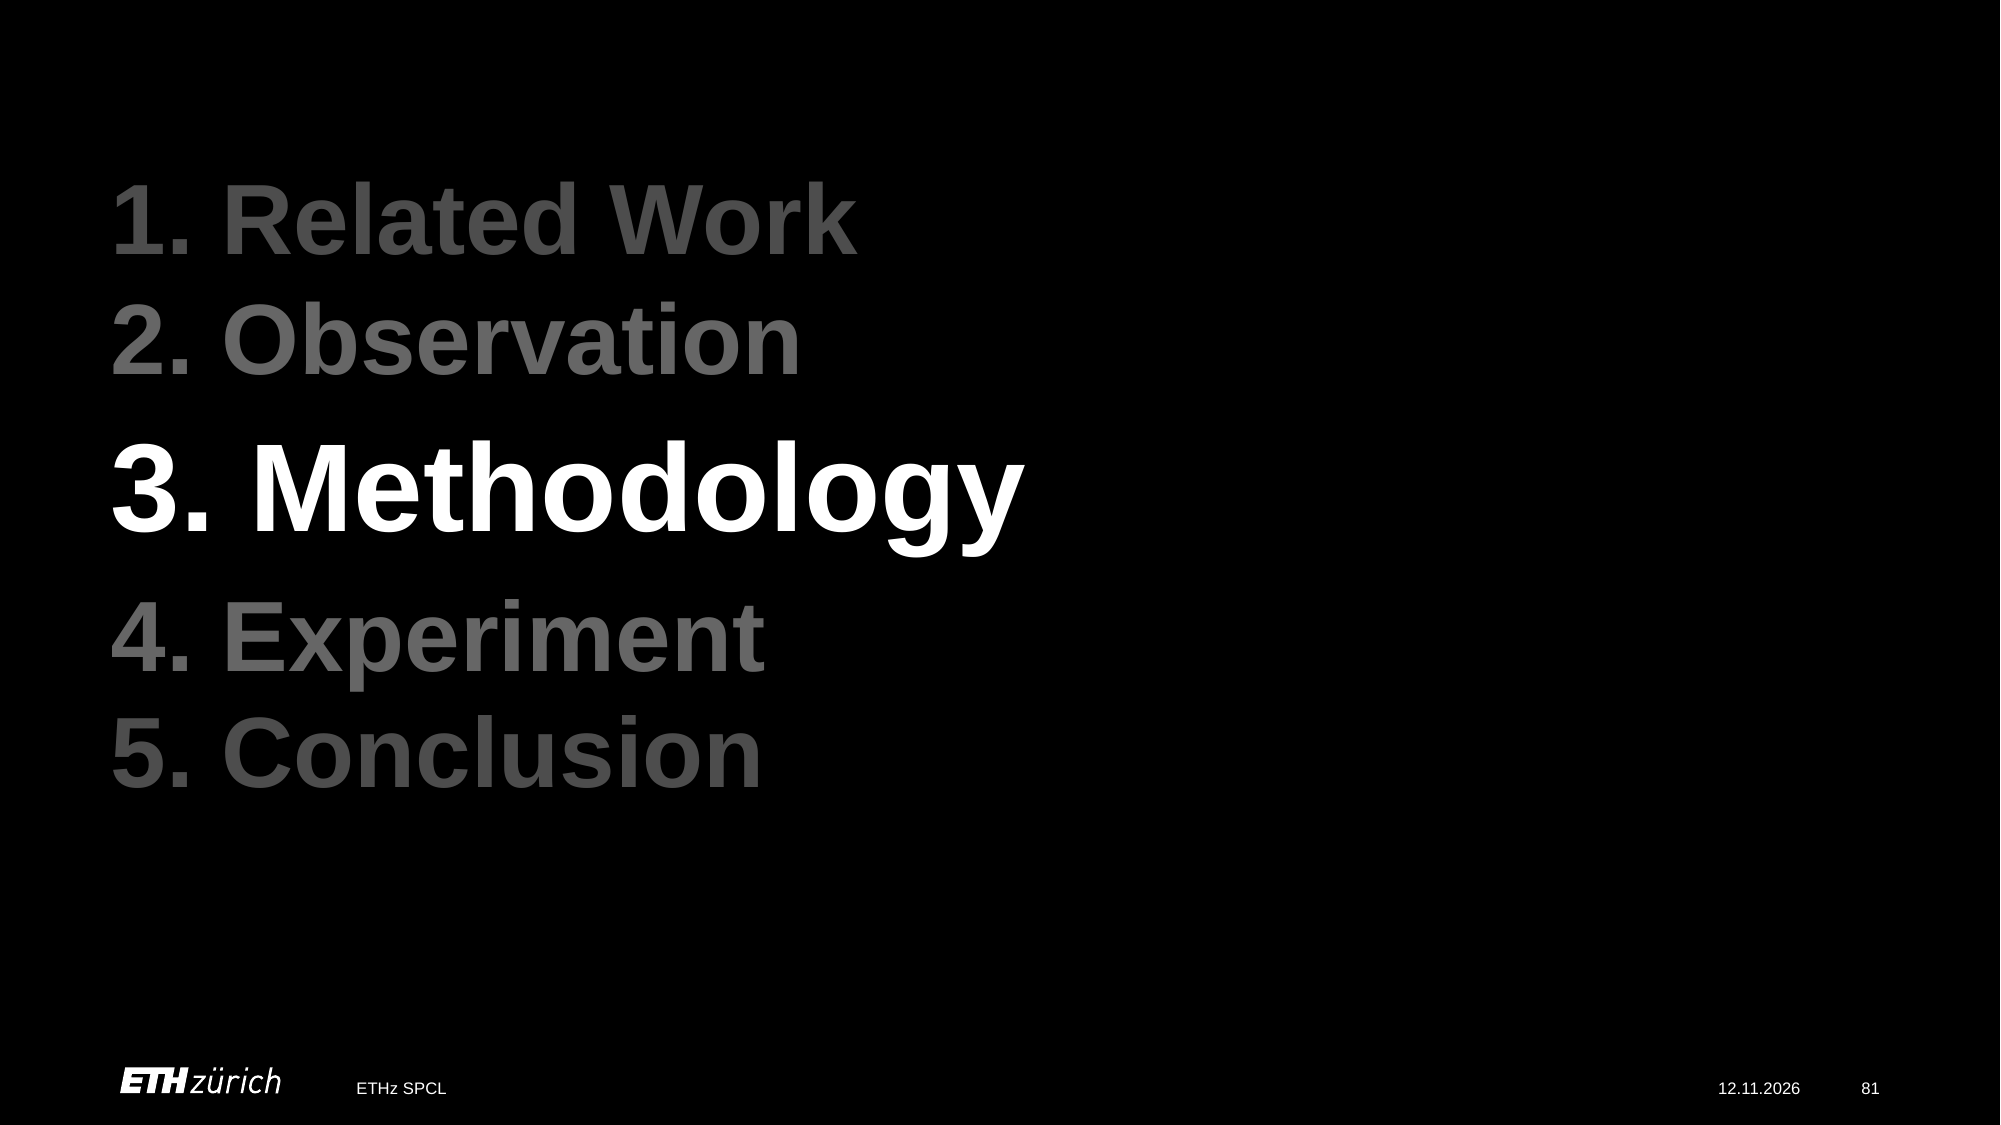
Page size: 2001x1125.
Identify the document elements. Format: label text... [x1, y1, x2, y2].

slide_number 81 [1827, 1069, 1880, 1106]
text_box 4. Experiment [110, 571, 1871, 687]
text_box 2. Observation [110, 274, 1871, 406]
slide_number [1718, 1069, 1819, 1106]
text_box 5. Conclusion [110, 687, 1871, 812]
footer ETHz SPCL [356, 1069, 1243, 1106]
text_box 3. Methodology [110, 406, 1871, 571]
title 1. Related Work [110, 154, 1125, 267]
